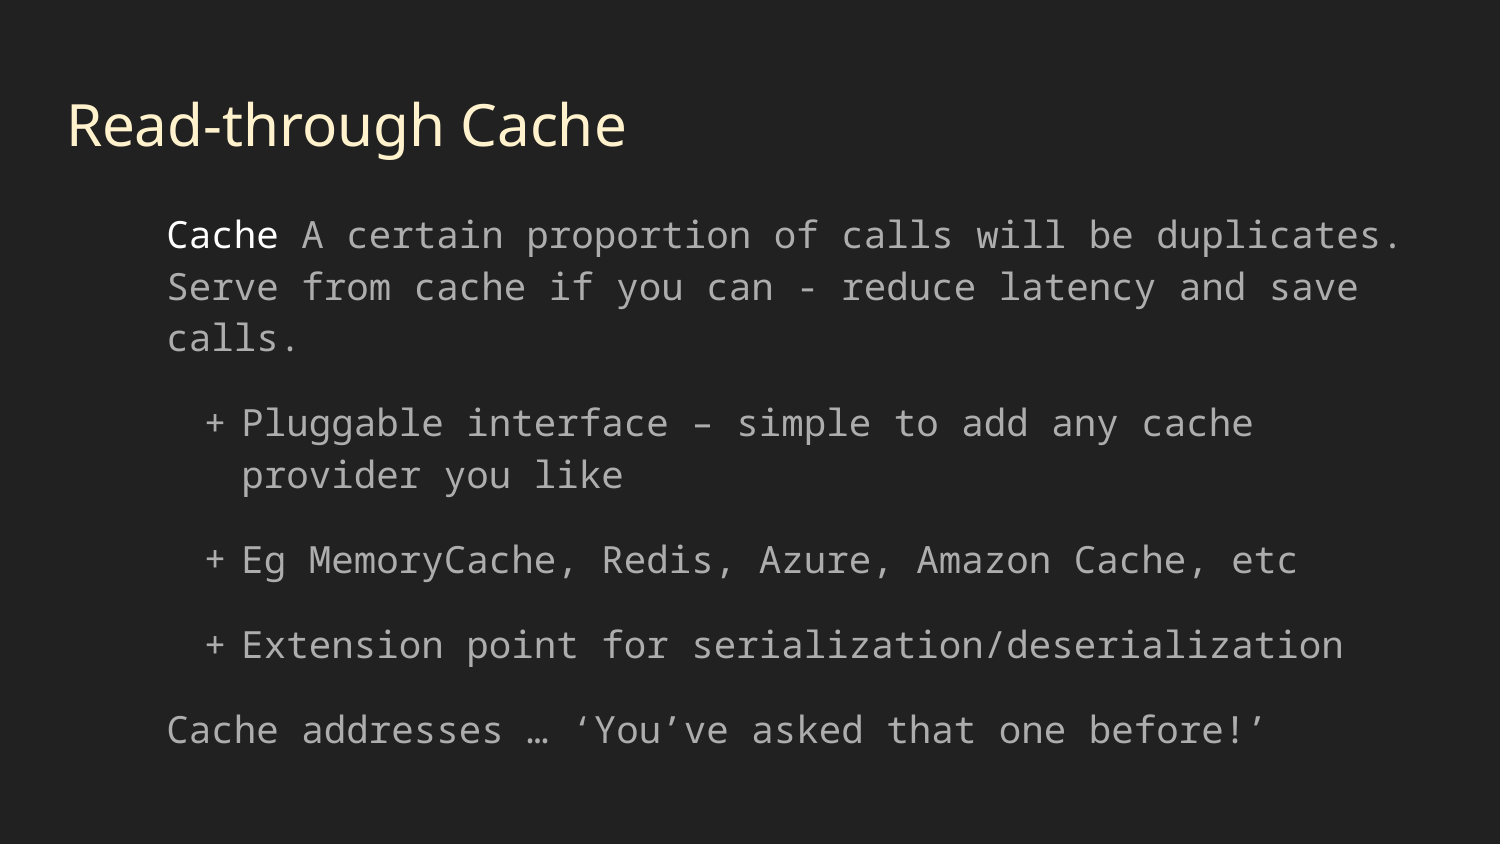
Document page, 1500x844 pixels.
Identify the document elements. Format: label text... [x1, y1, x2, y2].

list Cache A certain proportion of calls will be duplicates. Serve from cache if you can - reduce latency and save calls. Pluggable interface – simple to add any cache provider you like Eg MemoryCache, Redis, Azure, Amazon Cache, etc Extension point for serialization/deserialization Cache addresses … ‘You’ve asked that one before!’ [151, 189, 1449, 750]
title Read-through Cache [51, 72, 1449, 167]
